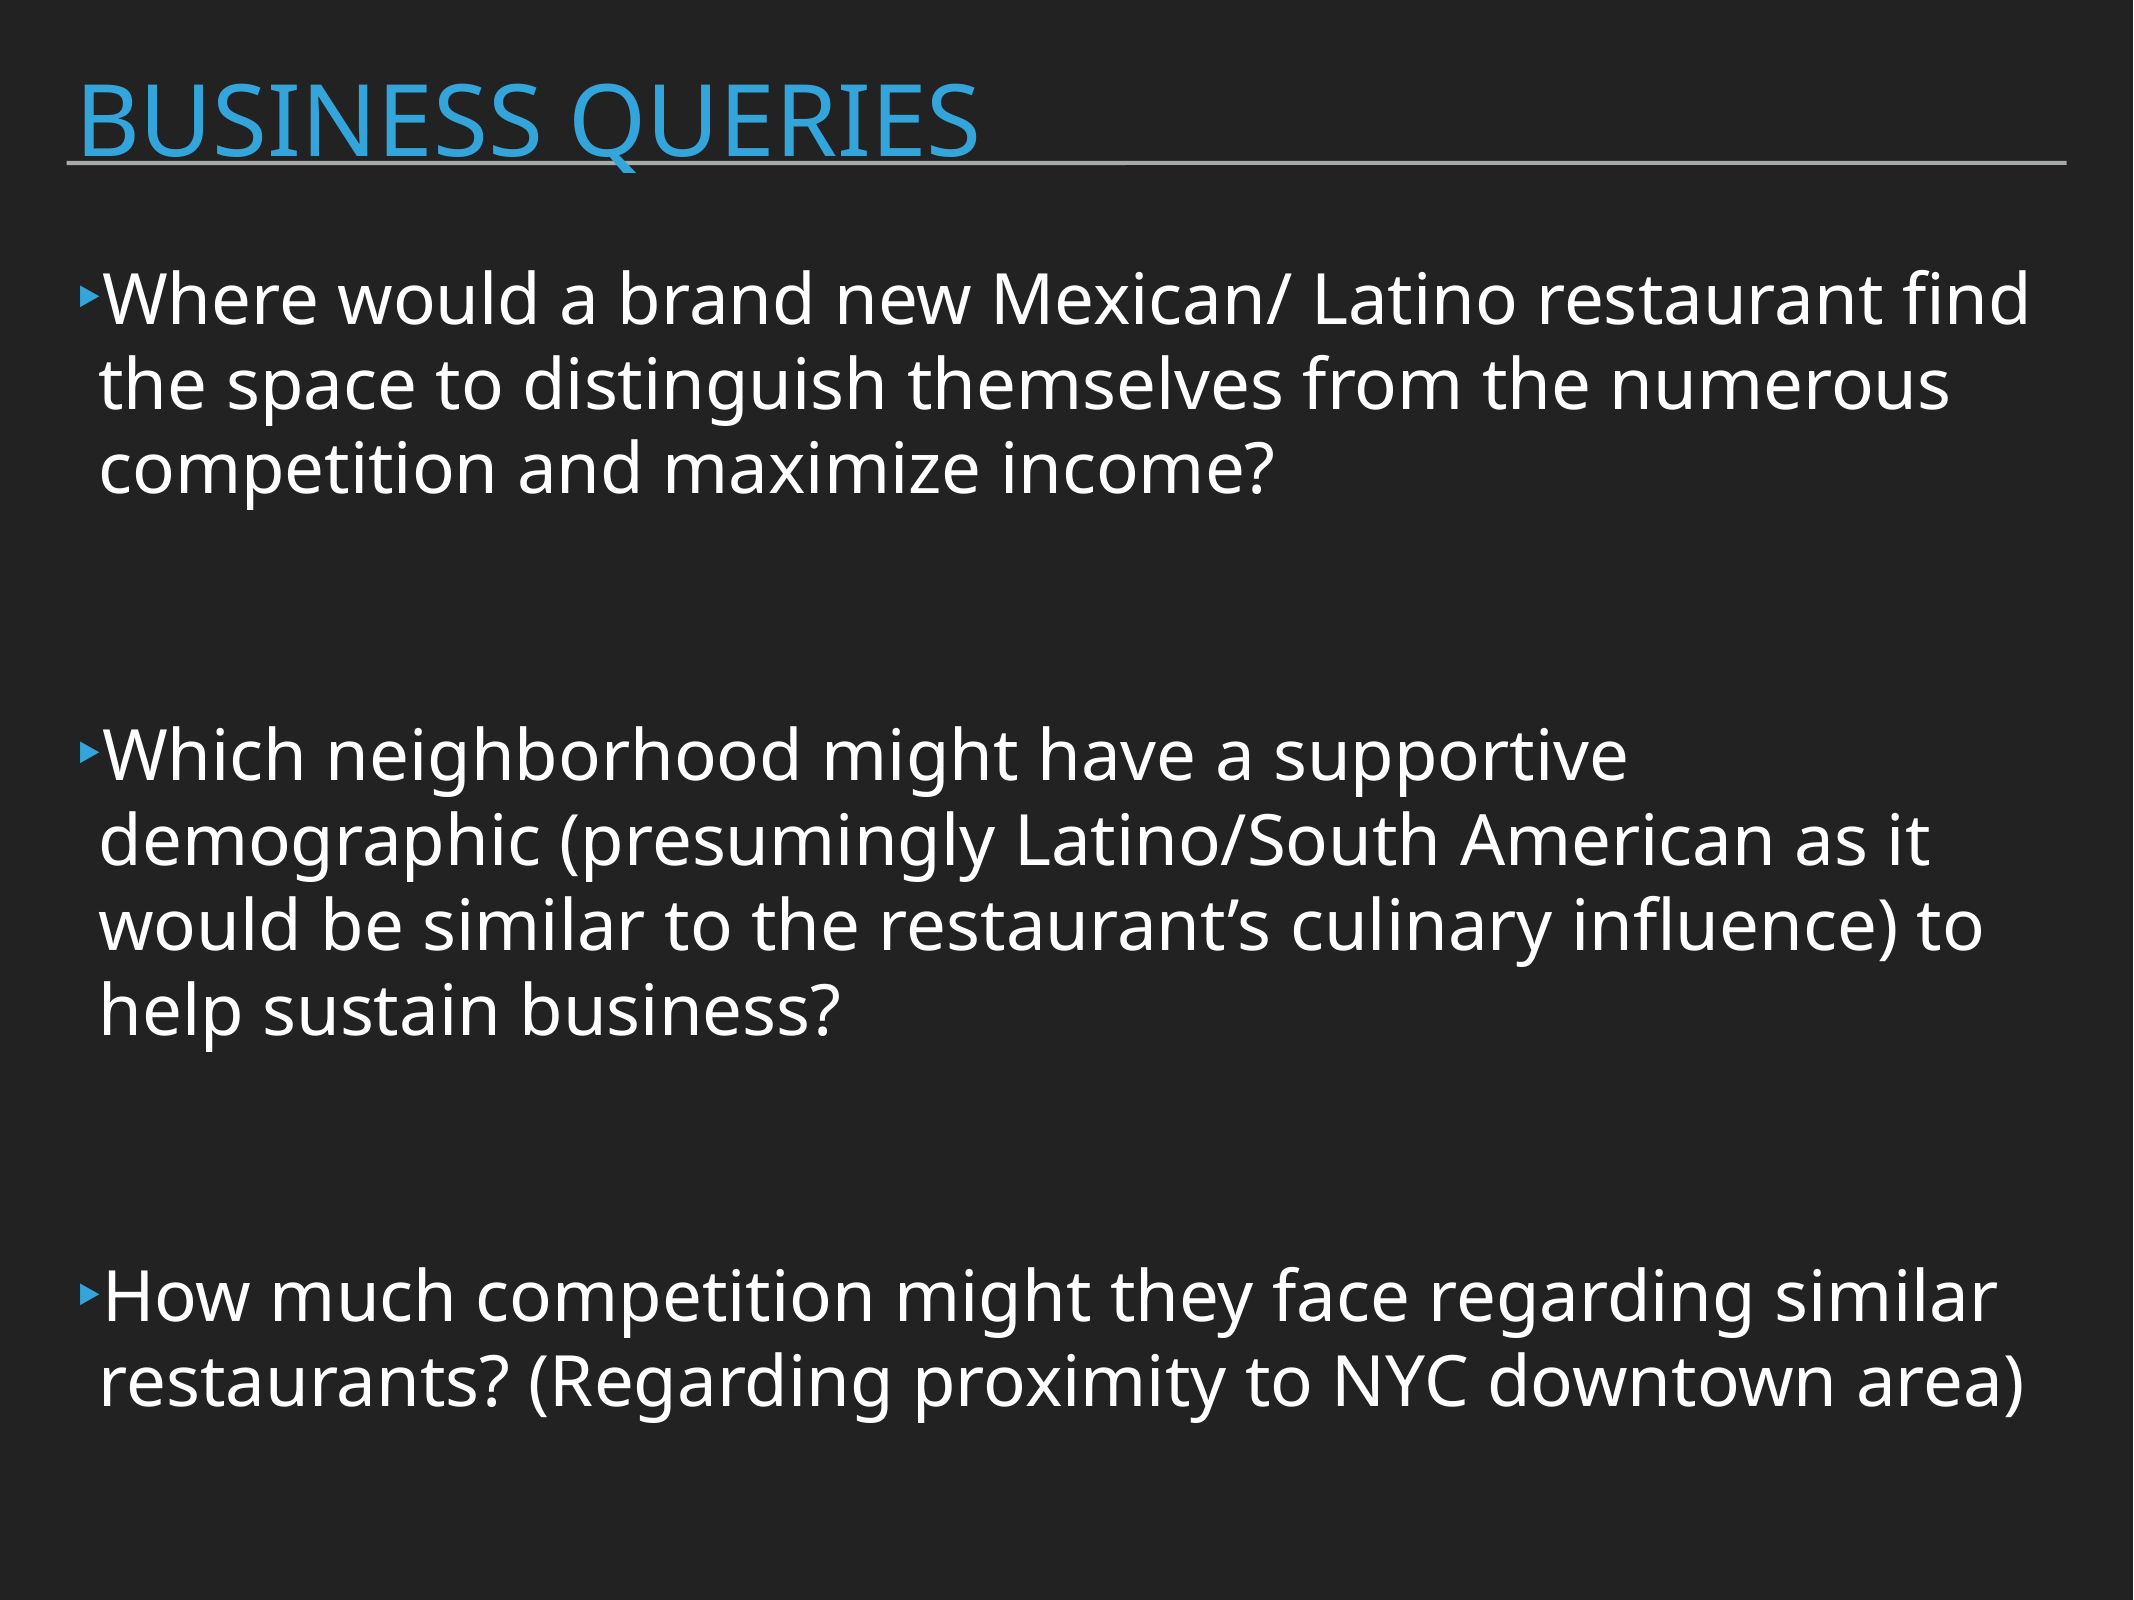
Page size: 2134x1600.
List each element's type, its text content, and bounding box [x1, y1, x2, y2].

title Business queries [66, 71, 2068, 192]
list Where would a brand new Mexican/ Latino restaurant find the space to distinguish themselves from the numerous competition and maximize income? Which neighborhood might have a supportive demographic (presumingly Latino/South American as it would be similar to the restaurant’s culinary influence) to help sustain business? How much competition might they face regarding similar restaurants? (Regarding proximity to NYC downtown area) [66, 244, 2068, 1457]
